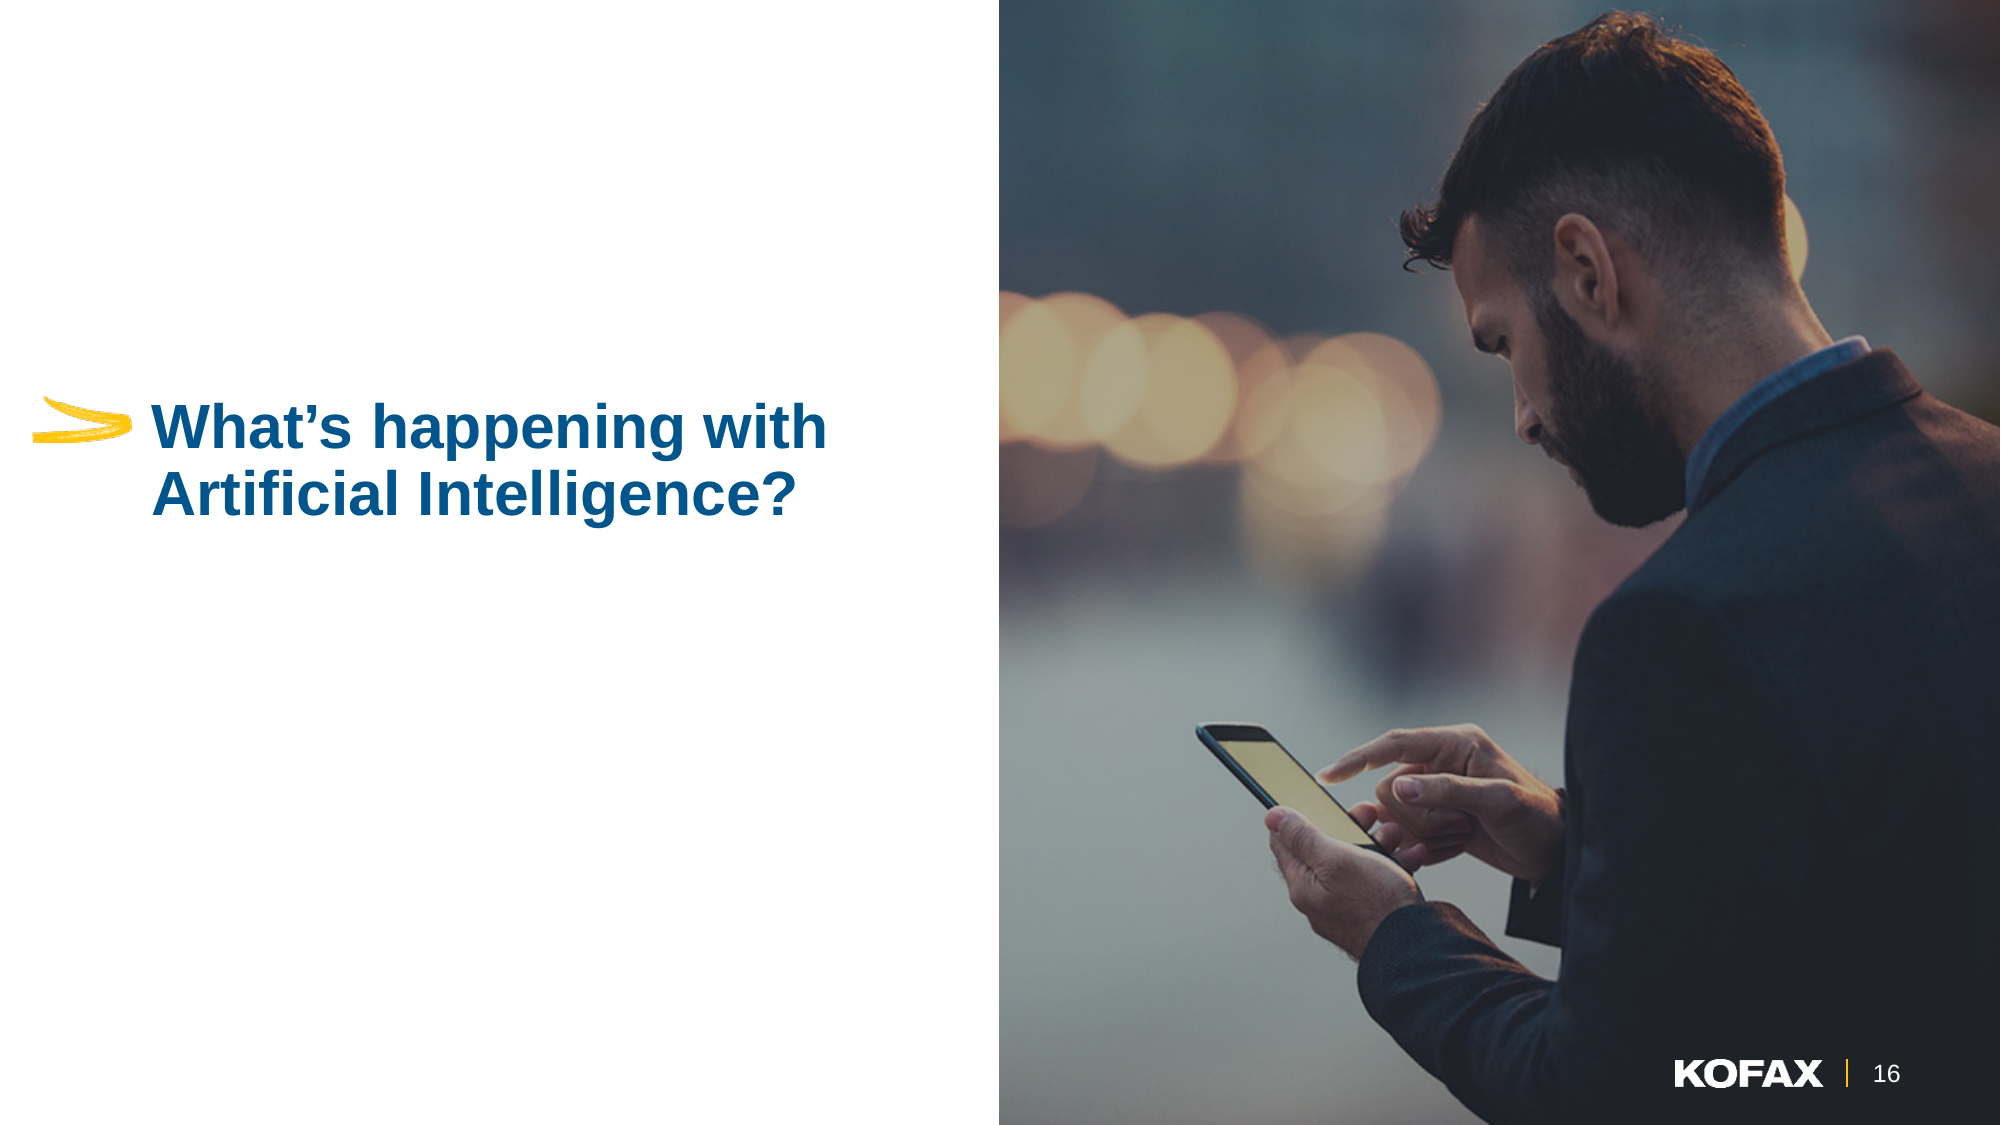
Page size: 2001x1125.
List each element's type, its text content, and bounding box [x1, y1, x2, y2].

picture [999, 0, 2000, 1125]
title What’s happening with Artificial Intelligence? [136, 386, 983, 564]
picture [32, 396, 132, 443]
slide_number 16 [1857, 1042, 1959, 1103]
